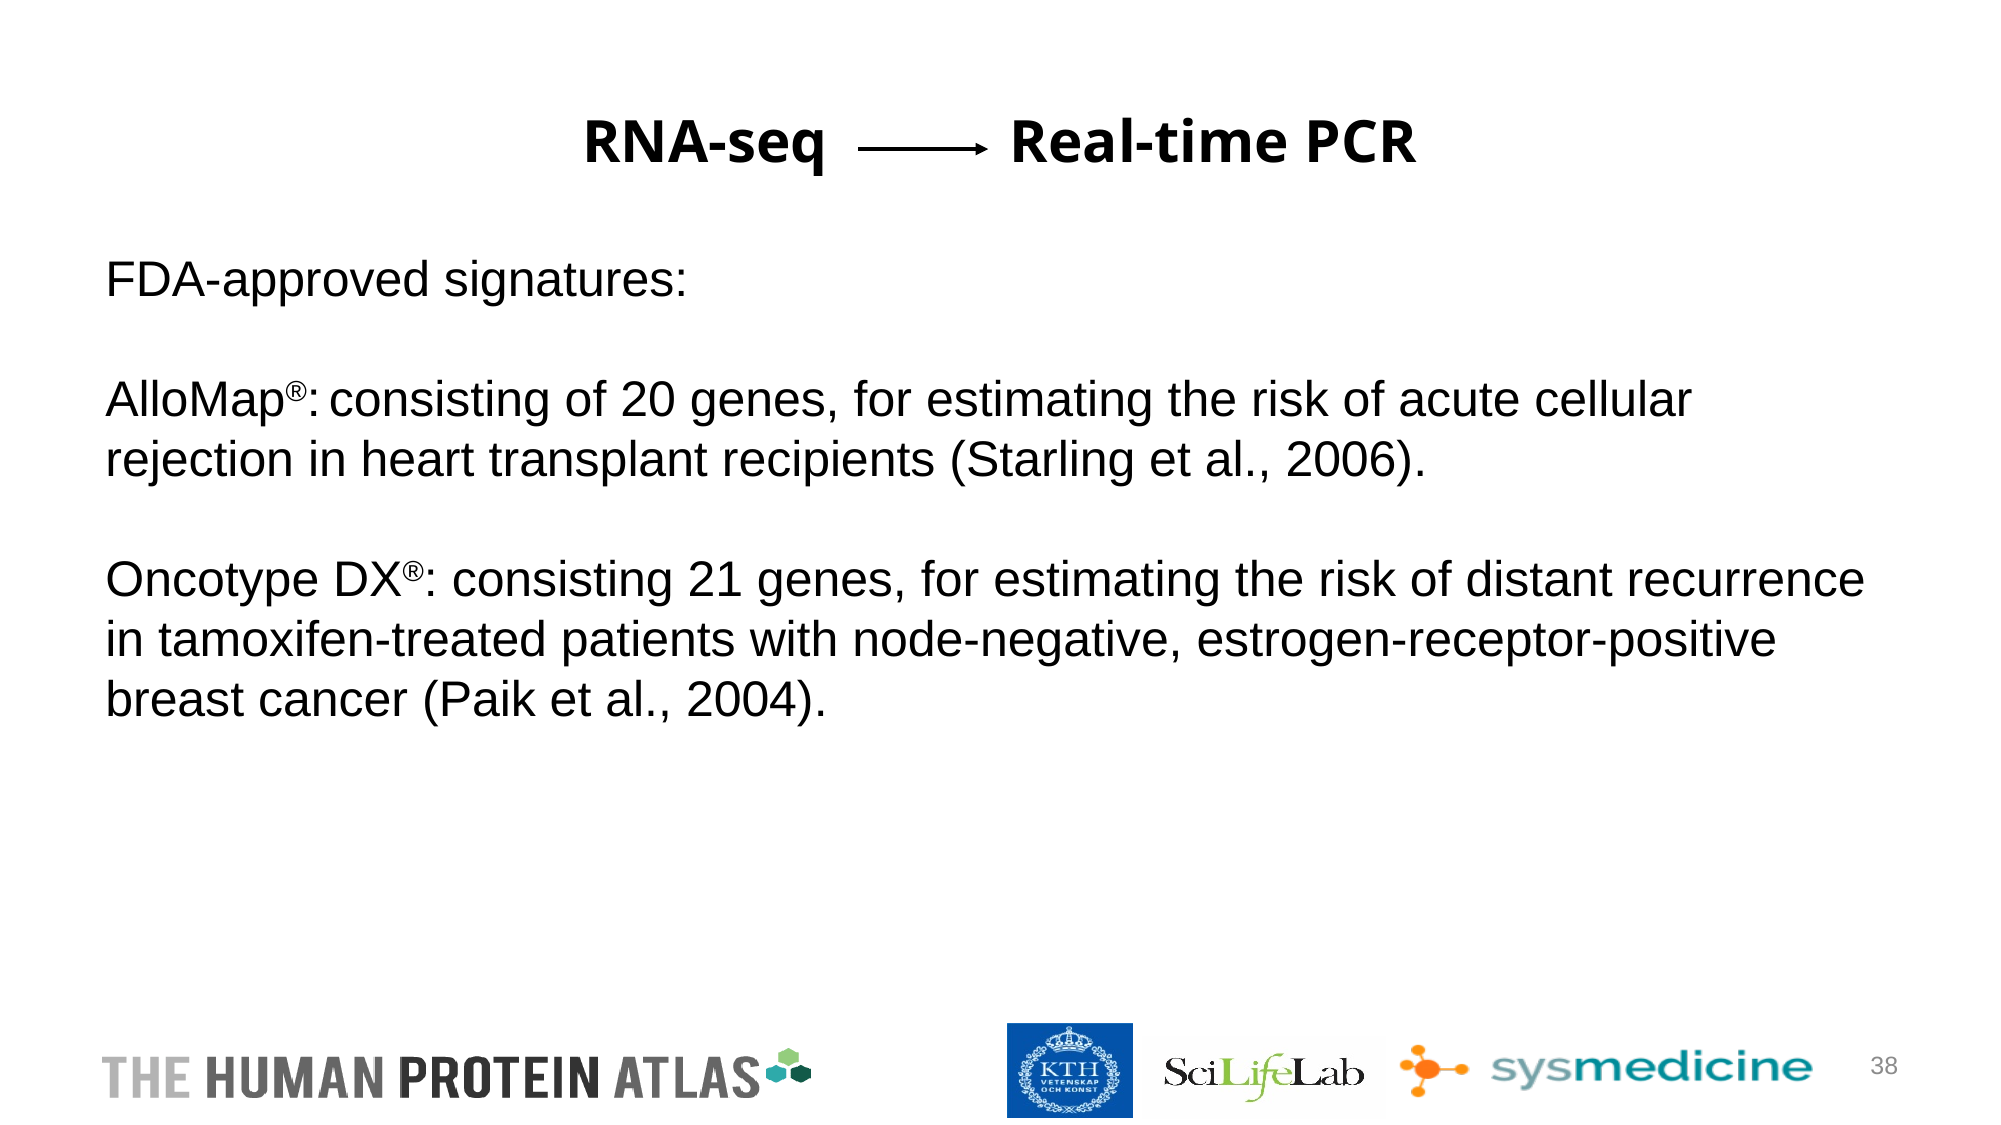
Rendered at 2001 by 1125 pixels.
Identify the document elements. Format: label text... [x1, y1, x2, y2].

list FDA-approved signatures: AlloMap®: consisting of 20 genes, for estimating the risk of acute cellular rejection in heart transplant recipients (Starling et al., 2006). Oncotype DX®: consisting 21 genes, for estimating the risk of distant recurrence in tamoxifen-treated patients with node-negative, estrogen-receptor-positive breast cancer (Paik et al., 2004). [90, 160, 1886, 814]
picture [1007, 1023, 1133, 1118]
picture [102, 1048, 811, 1098]
slide_number 38 [1446, 1034, 1914, 1094]
title RNA-seq Real-time PCR [99, 45, 1900, 233]
picture [1399, 1044, 1813, 1098]
picture [1142, 1036, 1386, 1119]
